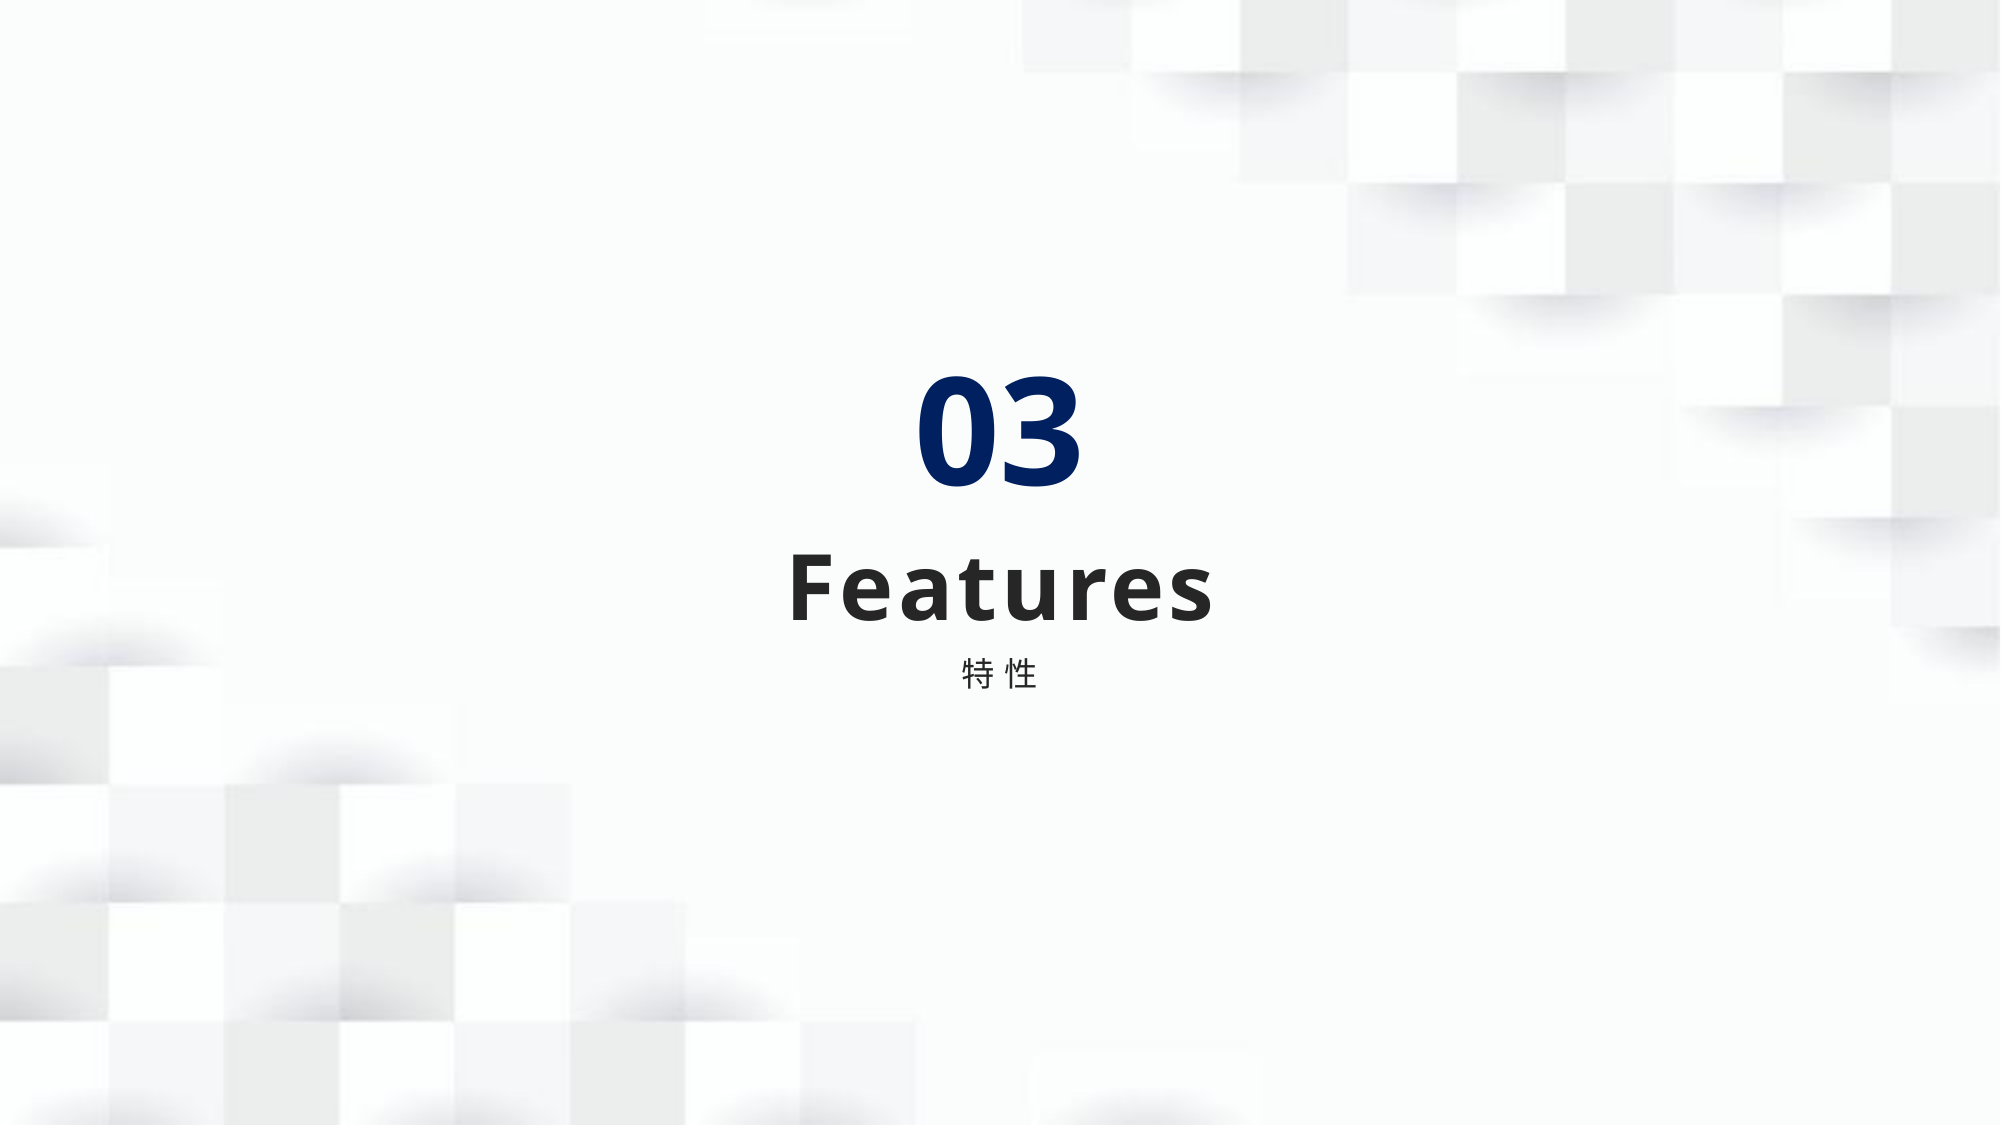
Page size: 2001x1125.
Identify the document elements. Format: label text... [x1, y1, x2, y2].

picture [0, 0, 2001, 1125]
list 特性 [461, 640, 1538, 795]
title Features [533, 497, 1467, 639]
text_box 03 [884, 328, 1116, 497]
